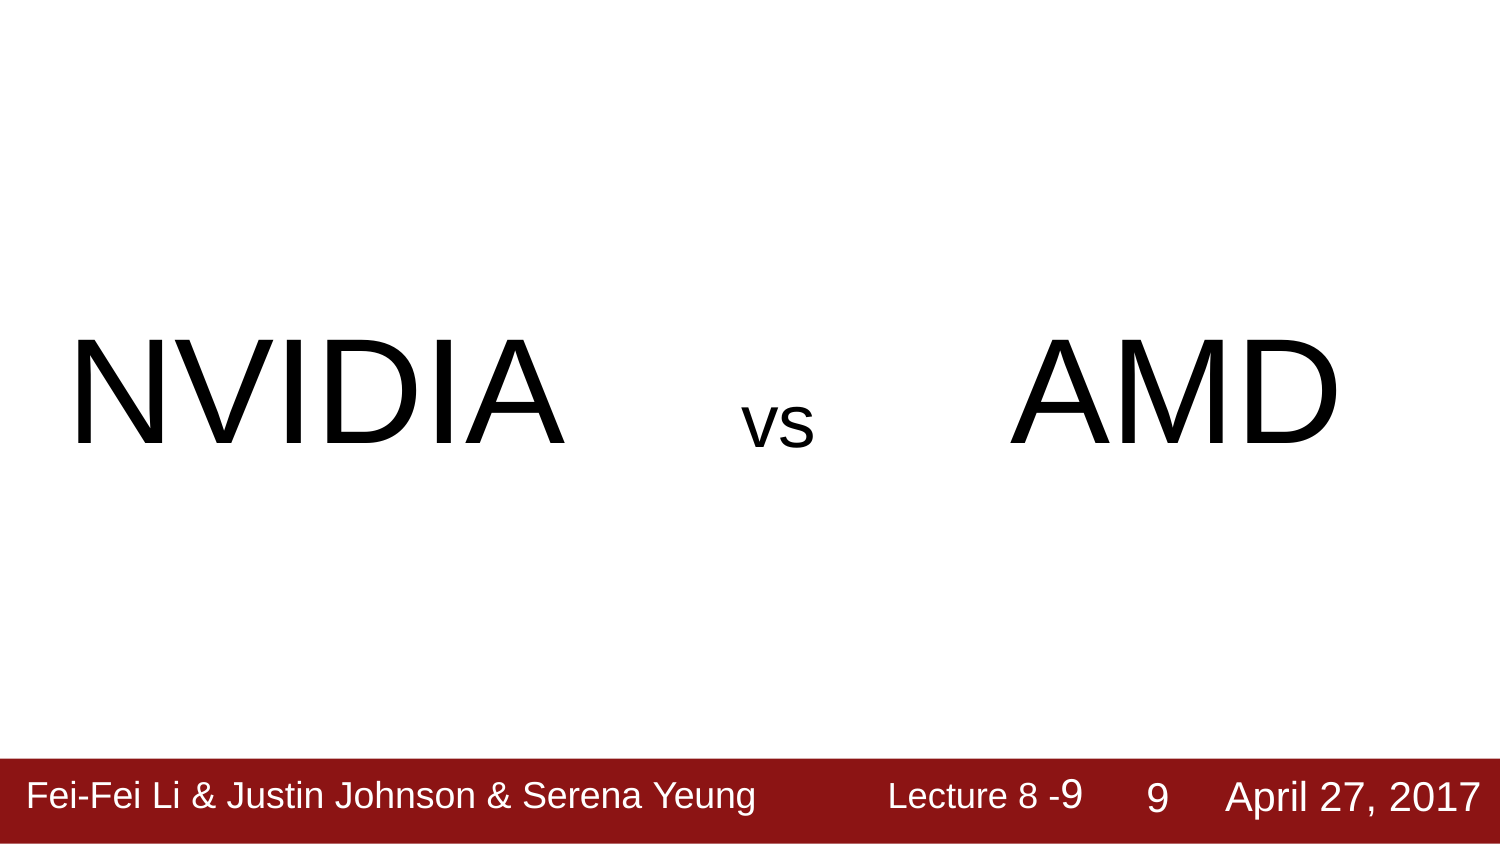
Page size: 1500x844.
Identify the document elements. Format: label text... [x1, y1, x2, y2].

text_box Lecture 8 -9 [885, 771, 1107, 822]
text_box 9 [1144, 773, 1172, 822]
slide_number Fei-Fei Li & Justin Johnson & Serena Yeung [23, 772, 765, 844]
title NVIDIA [63, 291, 569, 474]
text_box AMD [1008, 291, 1346, 474]
text_box vs [738, 370, 819, 463]
footer April 27, 2017 [1223, 771, 1484, 844]
